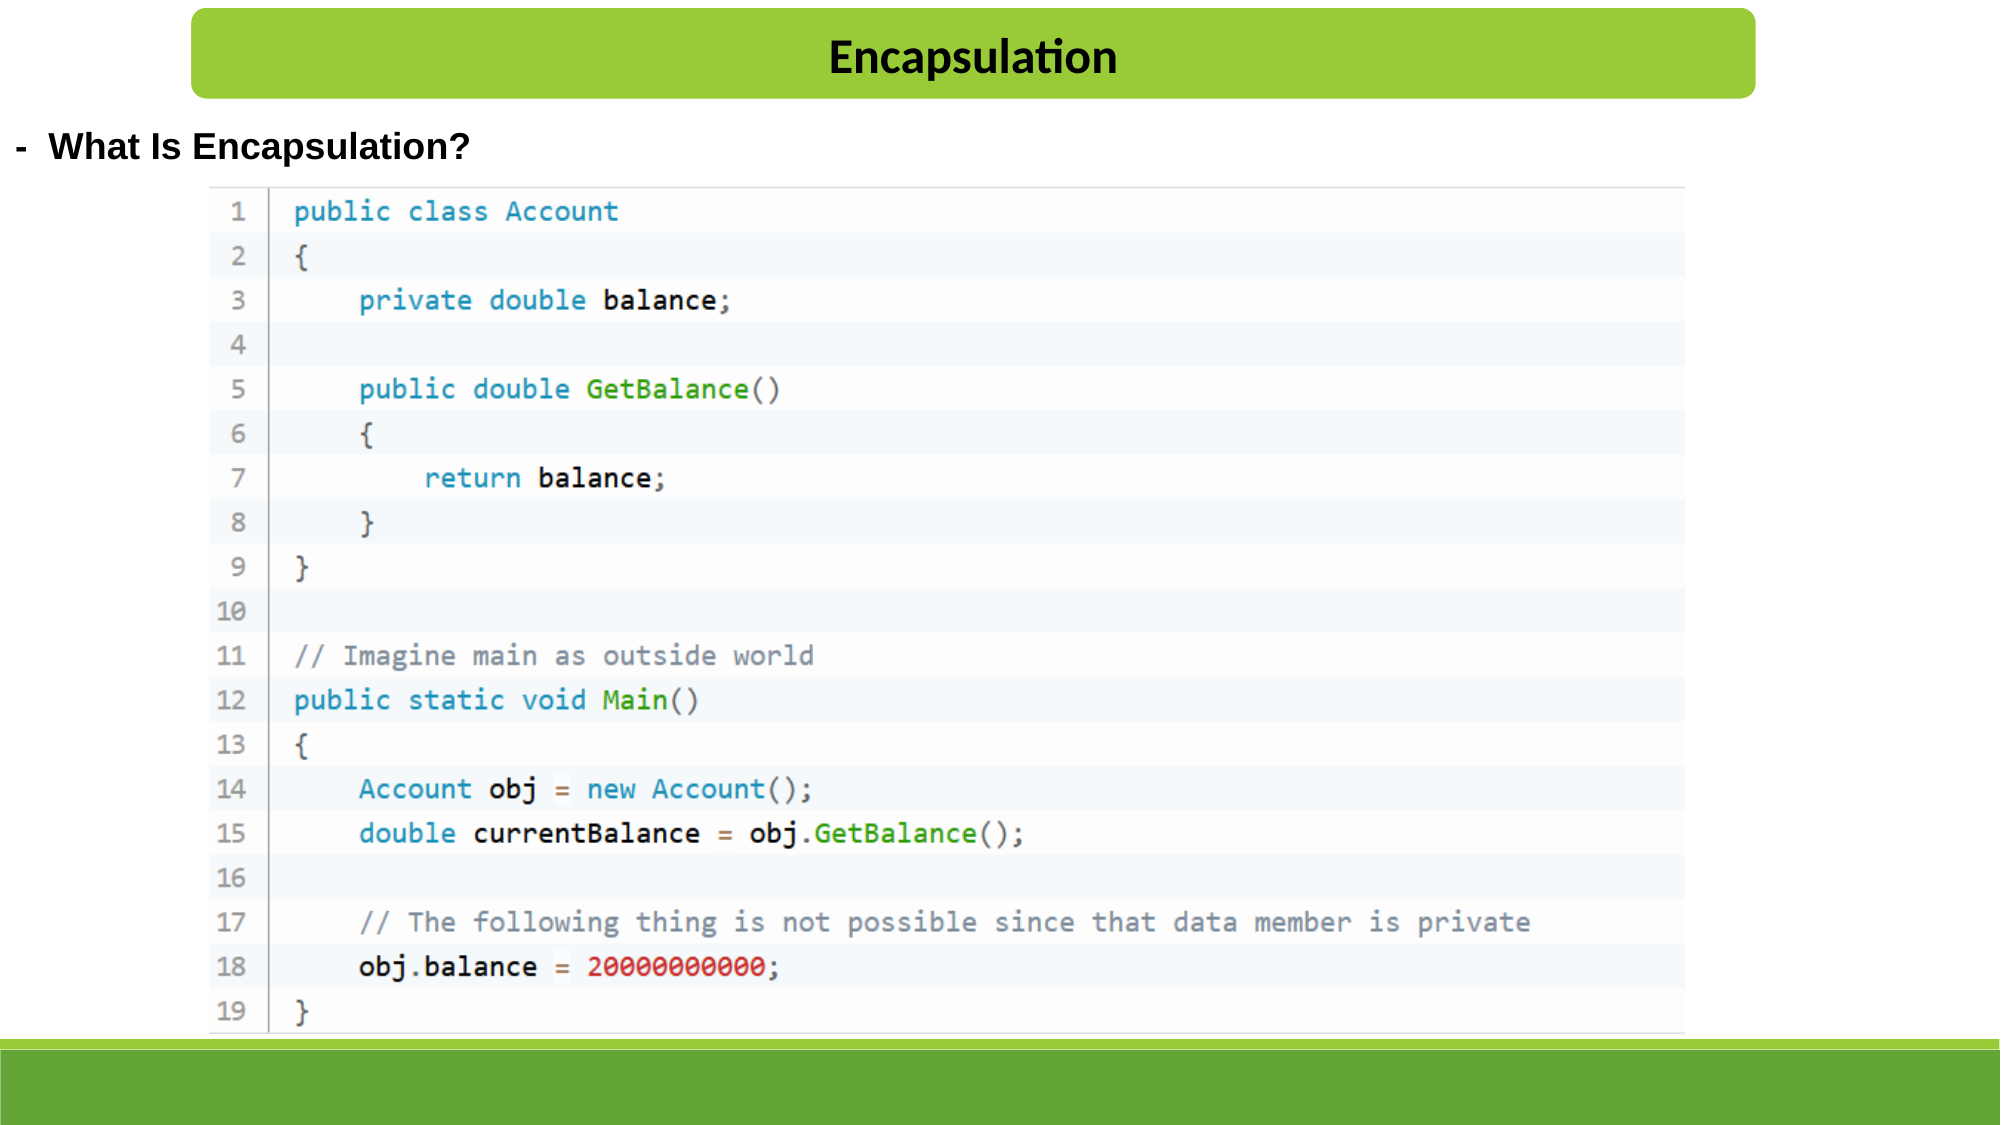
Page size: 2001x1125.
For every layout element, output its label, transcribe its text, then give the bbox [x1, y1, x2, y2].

text_box Encapsulation [190, 7, 1757, 92]
picture [208, 183, 1685, 1034]
text_box - What Is Encapsulation? [0, 92, 1990, 1111]
